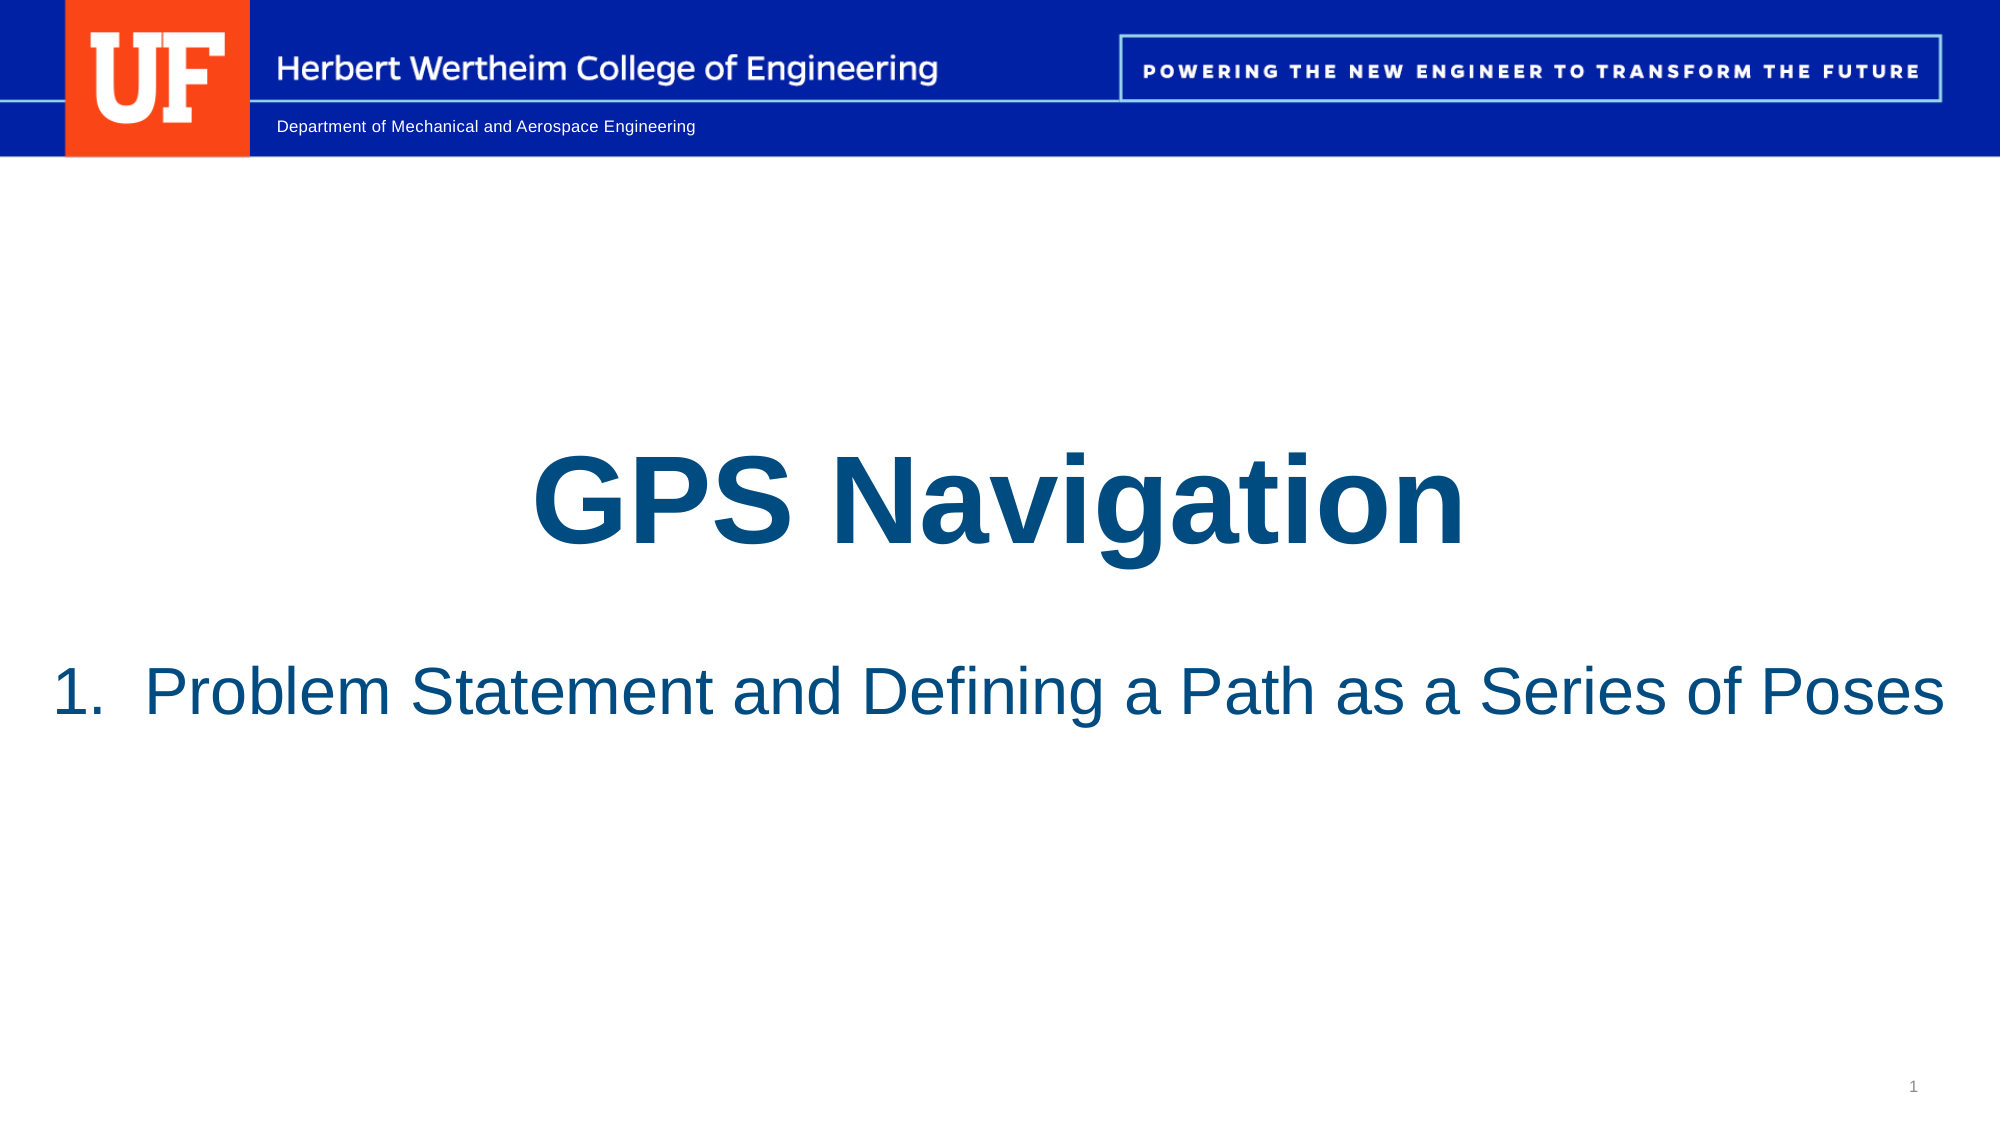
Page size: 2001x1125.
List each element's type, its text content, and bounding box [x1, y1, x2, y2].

slide_number 1 [1483, 1068, 1934, 1125]
picture [0, 0, 2000, 1125]
title GPS Navigation [249, 184, 1750, 576]
subtitle 1. Problem Statement and Defining a Path as a Series of Poses [18, 640, 1982, 913]
